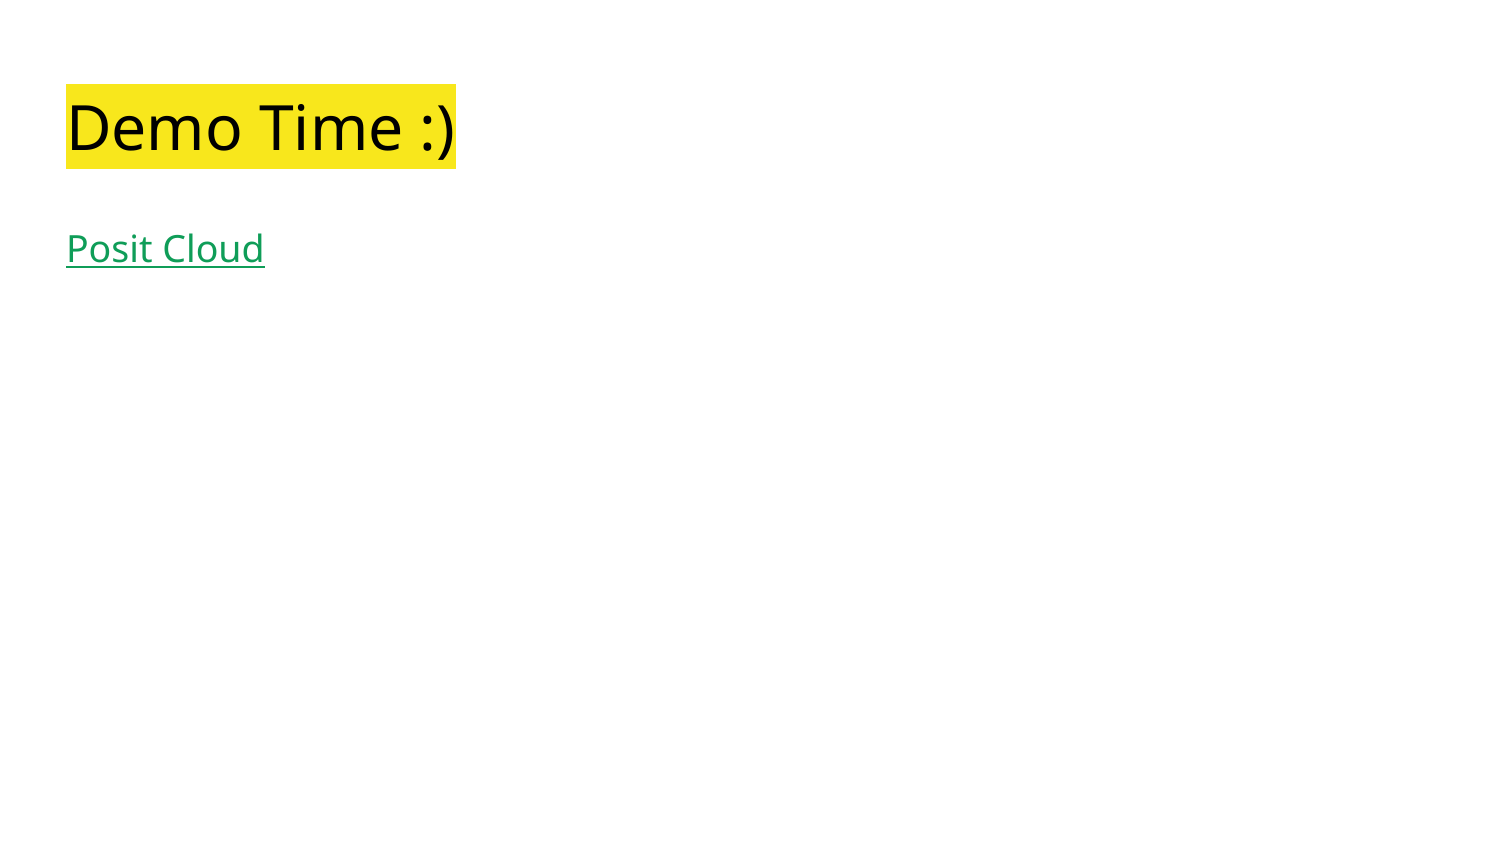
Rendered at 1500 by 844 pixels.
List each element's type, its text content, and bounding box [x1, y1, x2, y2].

list Posit Cloud [51, 202, 1449, 750]
title Demo Time :) [51, 72, 1449, 167]
